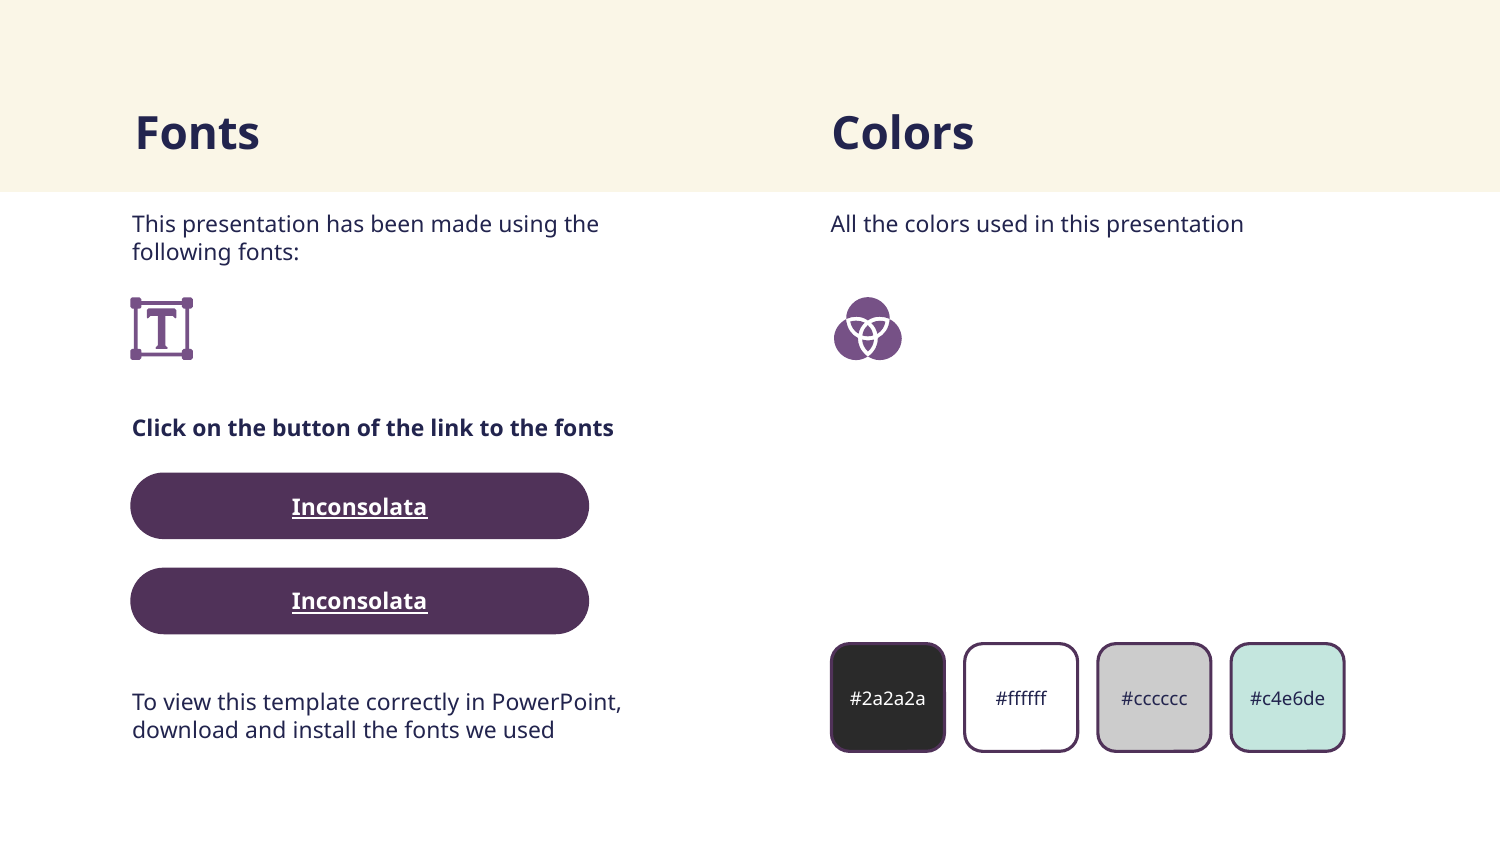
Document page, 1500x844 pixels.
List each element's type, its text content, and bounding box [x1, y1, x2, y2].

text_box [831, 643, 945, 666]
text_box #ffffff [964, 666, 1078, 729]
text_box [833, 296, 903, 361]
text_box Click on the button of the link to the fonts [116, 398, 642, 448]
text_box #cccccc [1097, 666, 1211, 729]
text_box Inconsolata [130, 472, 590, 540]
text_box [1097, 643, 1211, 666]
title Fonts [119, 88, 669, 168]
text_box [1231, 643, 1345, 666]
text_box [964, 643, 1078, 666]
text_box To view this template correctly in PowerPoint, download and install the fonts we used [116, 672, 685, 756]
title Colors [816, 88, 1384, 168]
text_box This presentation has been made using the following fonts: [116, 194, 685, 278]
text_box #c4e6de [1231, 666, 1345, 729]
text_box All the colors used in this presentation [815, 194, 1383, 278]
text_box Inconsolata [130, 567, 590, 635]
text_box [1097, 729, 1211, 752]
text_box [964, 729, 1078, 752]
text_box [831, 729, 945, 752]
text_box #2a2a2a [831, 666, 945, 729]
text_box [1231, 729, 1345, 752]
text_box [130, 297, 194, 361]
